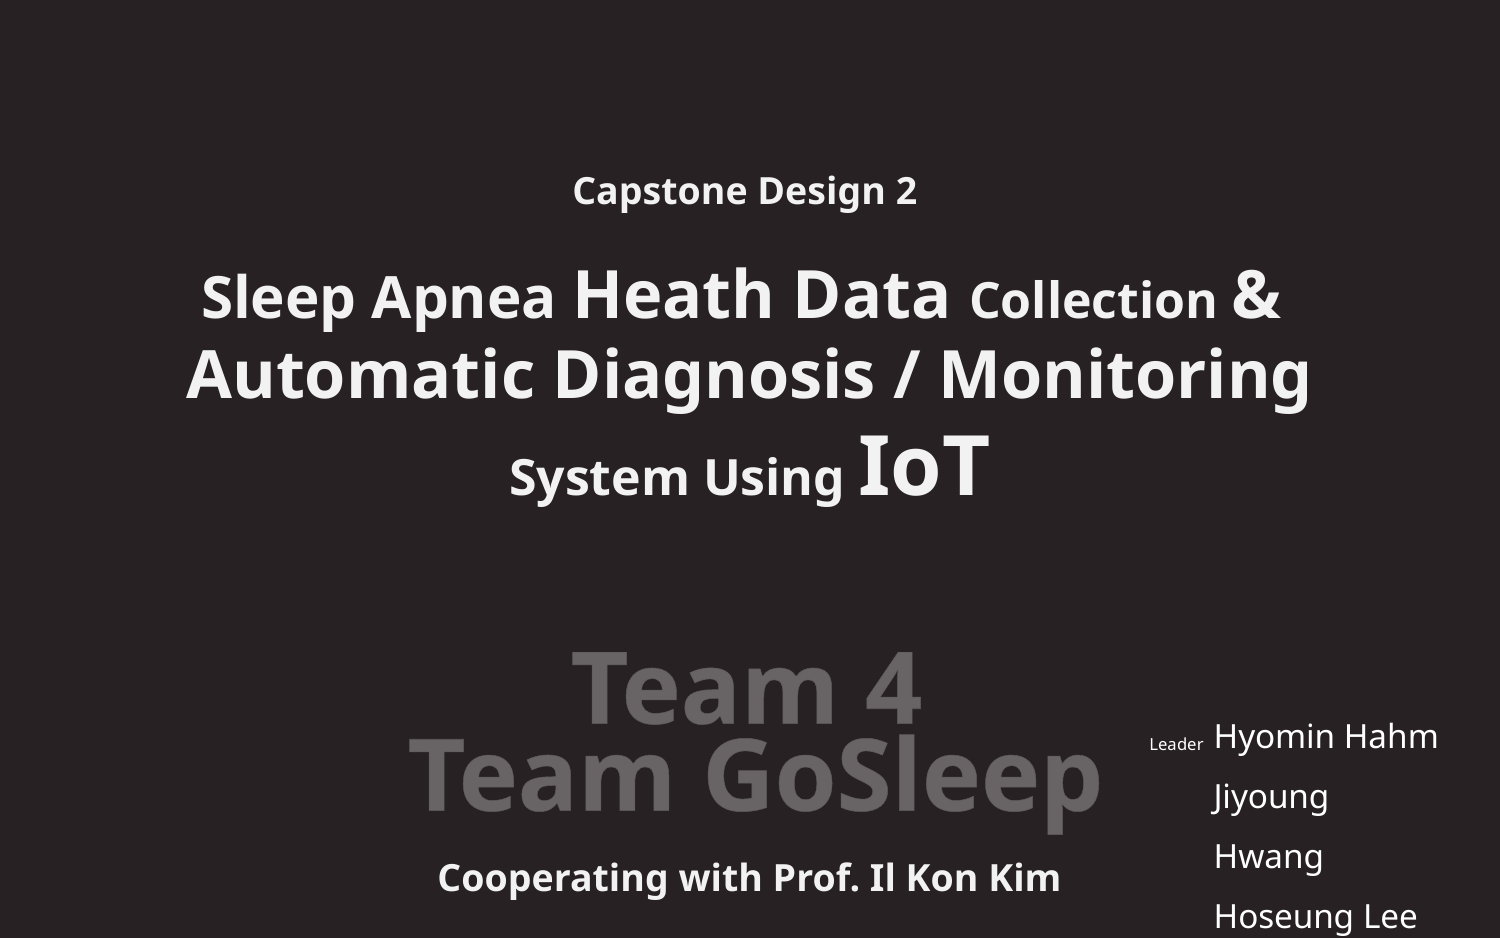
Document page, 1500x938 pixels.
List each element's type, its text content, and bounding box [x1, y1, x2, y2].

text_box Team 4 [214, 616, 1279, 751]
text_box Hyomin Hahm Jiyoung Hwang Hoseung Lee [1198, 687, 1459, 938]
text_box Capstone Design 2 [218, 160, 1282, 220]
text_box Cooperating with Prof. Il Kon Kim [218, 846, 1198, 907]
text_box Leader [1134, 716, 1235, 762]
text_box Team GoSleep [224, 703, 1198, 838]
text_box Sleep Apnea Heath Data Collection & Automatic Diagnosis / Monitoring System Using IoT [117, 244, 1383, 519]
